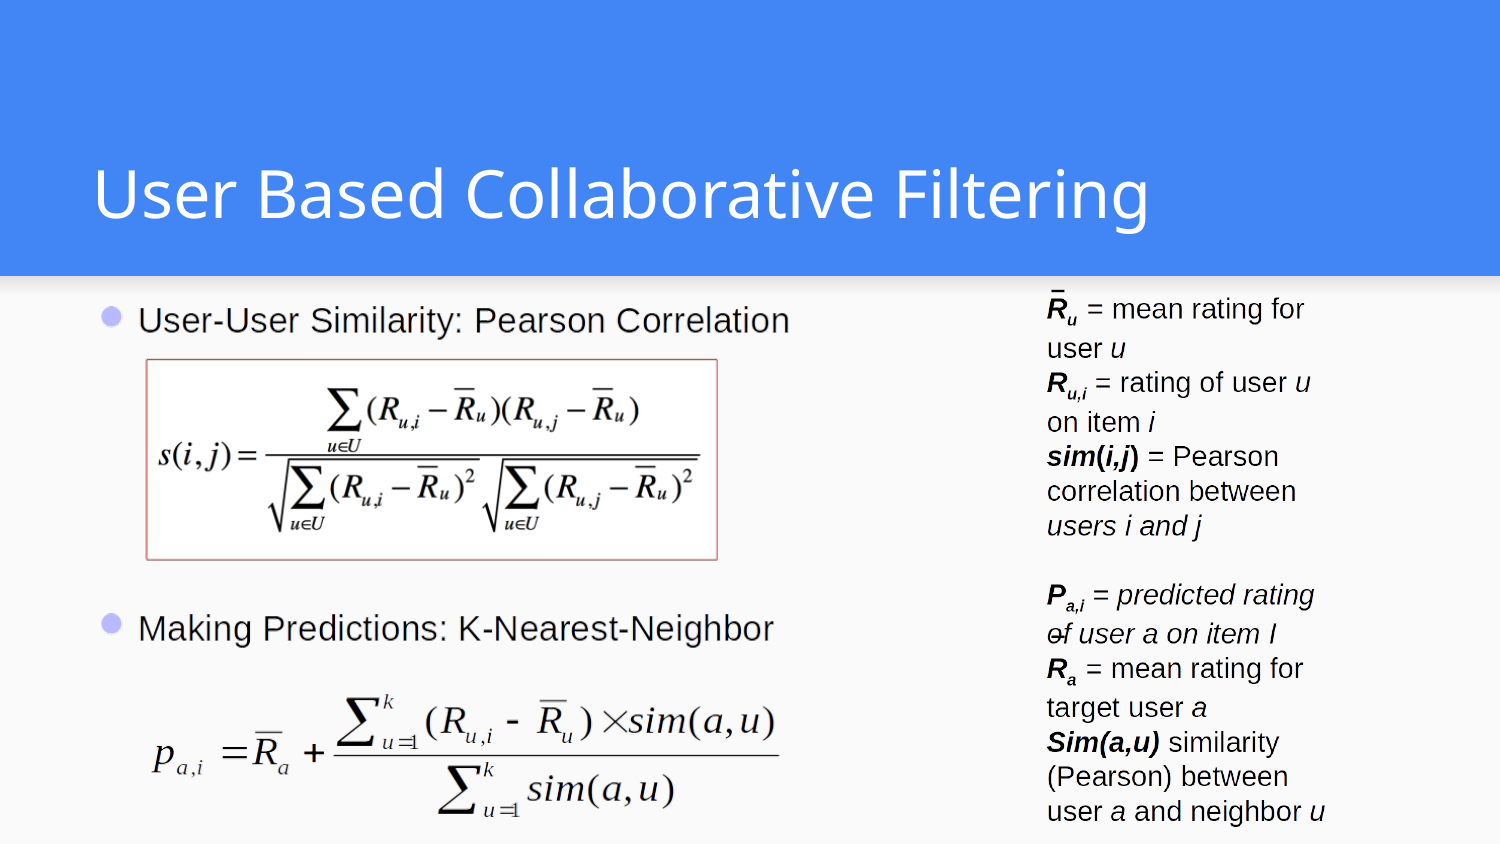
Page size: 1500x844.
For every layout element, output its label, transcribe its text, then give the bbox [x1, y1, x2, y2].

picture [87, 284, 1352, 832]
title User Based Collaborative Filtering [77, 121, 1427, 248]
